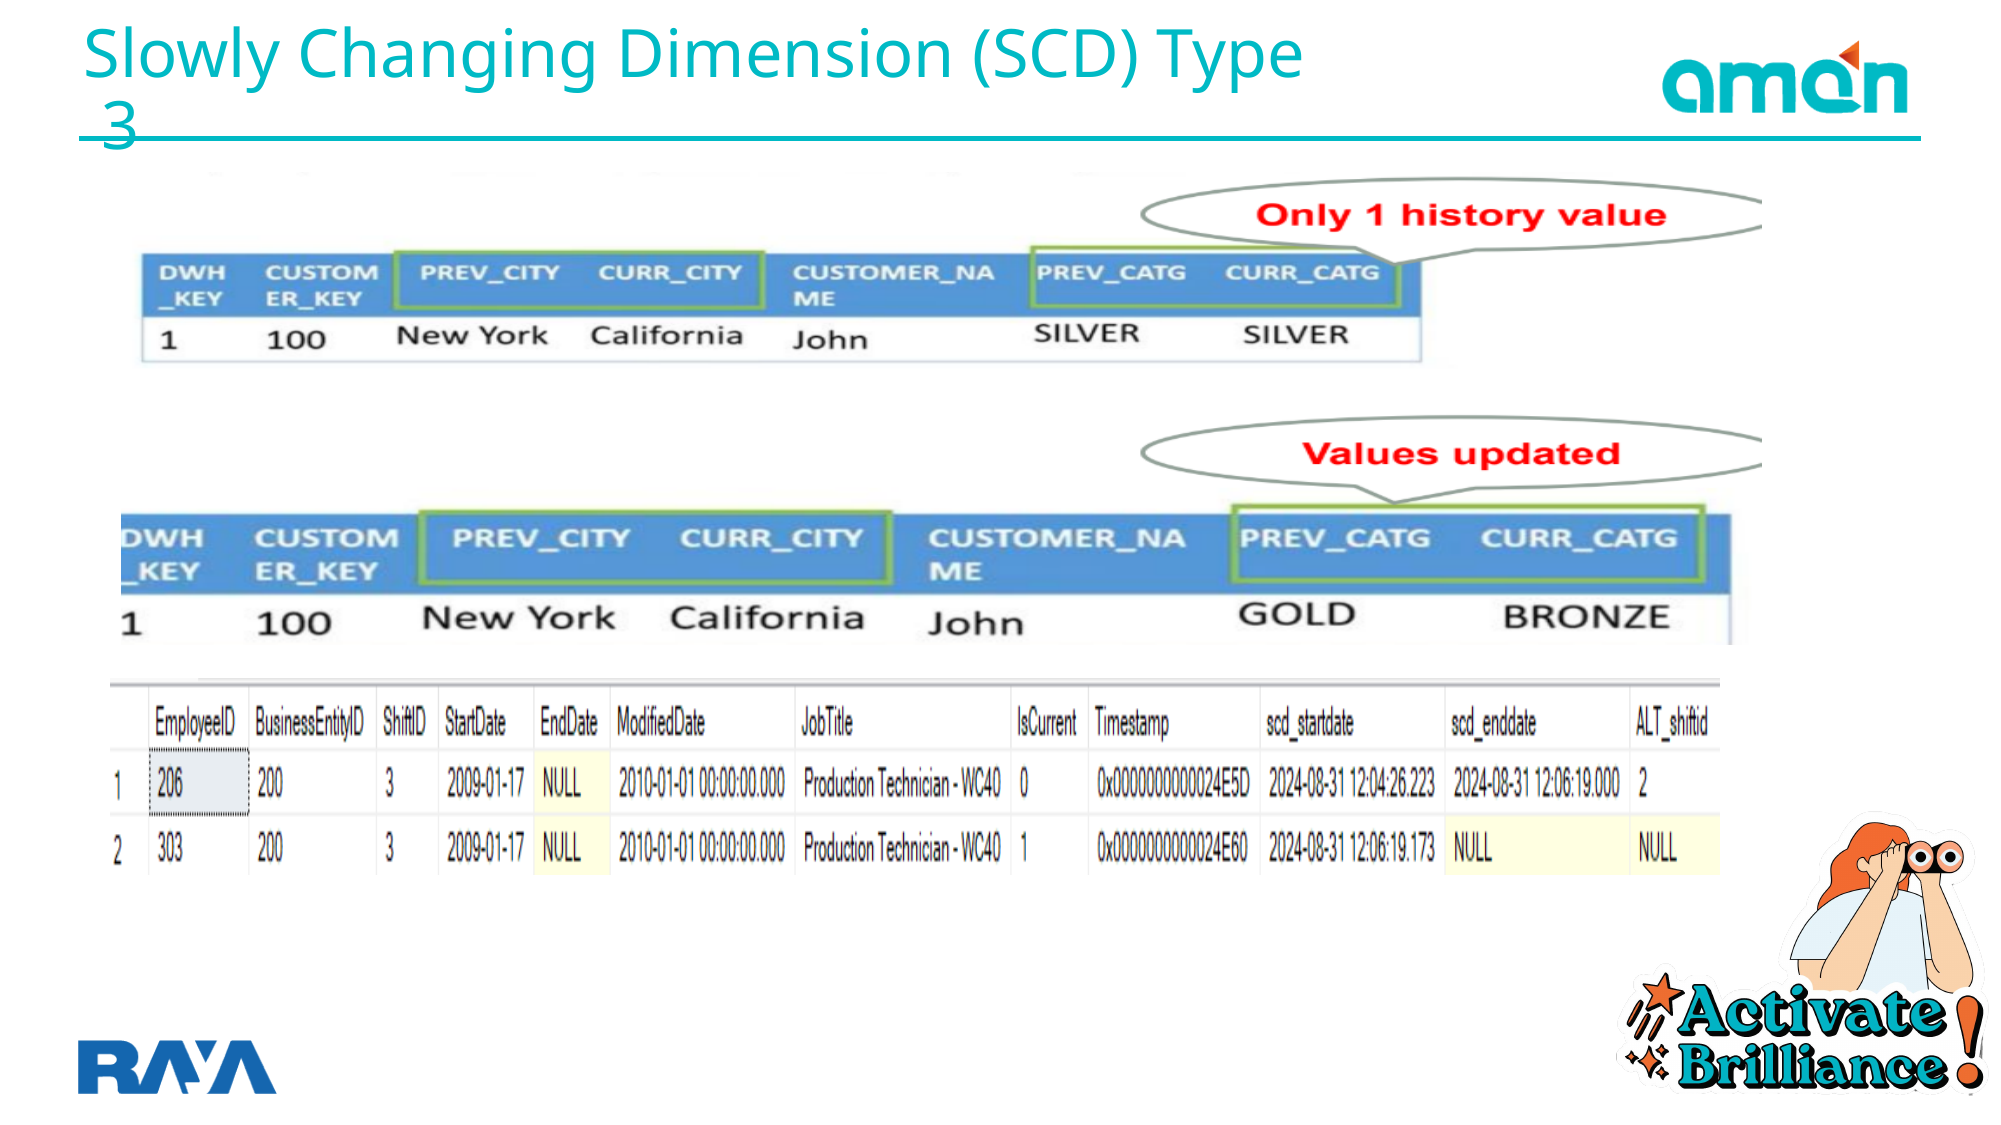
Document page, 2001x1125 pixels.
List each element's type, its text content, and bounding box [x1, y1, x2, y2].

picture [110, 678, 2000, 1115]
picture [120, 172, 1762, 646]
picture [78, 1039, 278, 1094]
text_box Slowly Changing Dimension (SCD) Type 3 [68, 31, 1334, 153]
picture [1661, 40, 1909, 114]
